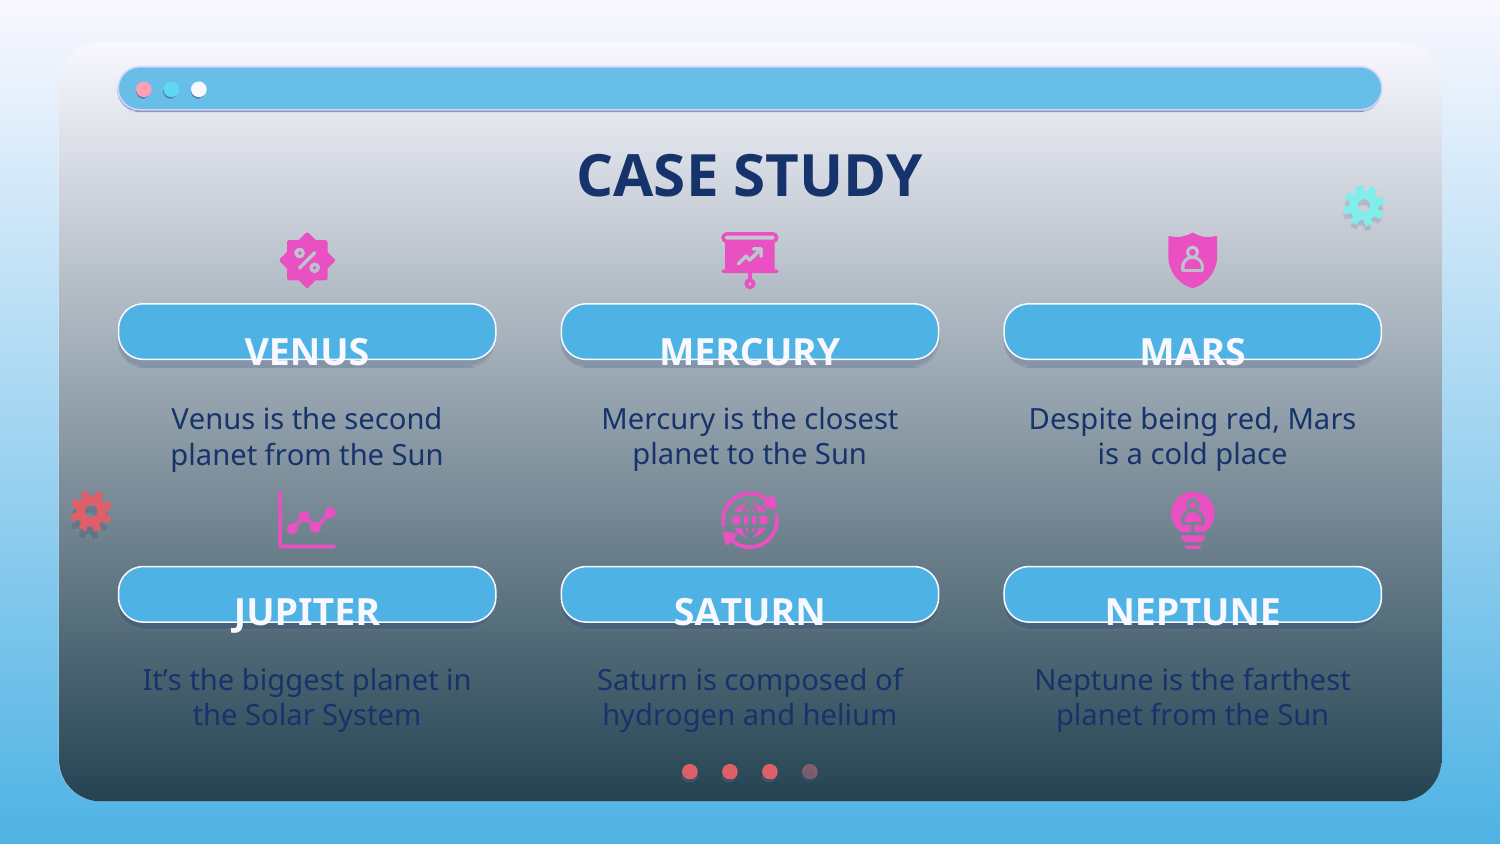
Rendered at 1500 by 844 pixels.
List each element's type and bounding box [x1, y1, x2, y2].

subtitle [118, 638, 497, 756]
subtitle [1003, 376, 1382, 495]
title [599, 313, 901, 355]
title [599, 573, 901, 615]
subtitle [561, 376, 939, 495]
subtitle [118, 377, 497, 495]
subtitle [561, 638, 939, 756]
title [1042, 313, 1343, 355]
subtitle [1003, 638, 1382, 756]
title [157, 573, 458, 615]
title [157, 313, 458, 355]
title [1042, 573, 1343, 615]
title [118, 112, 1382, 207]
